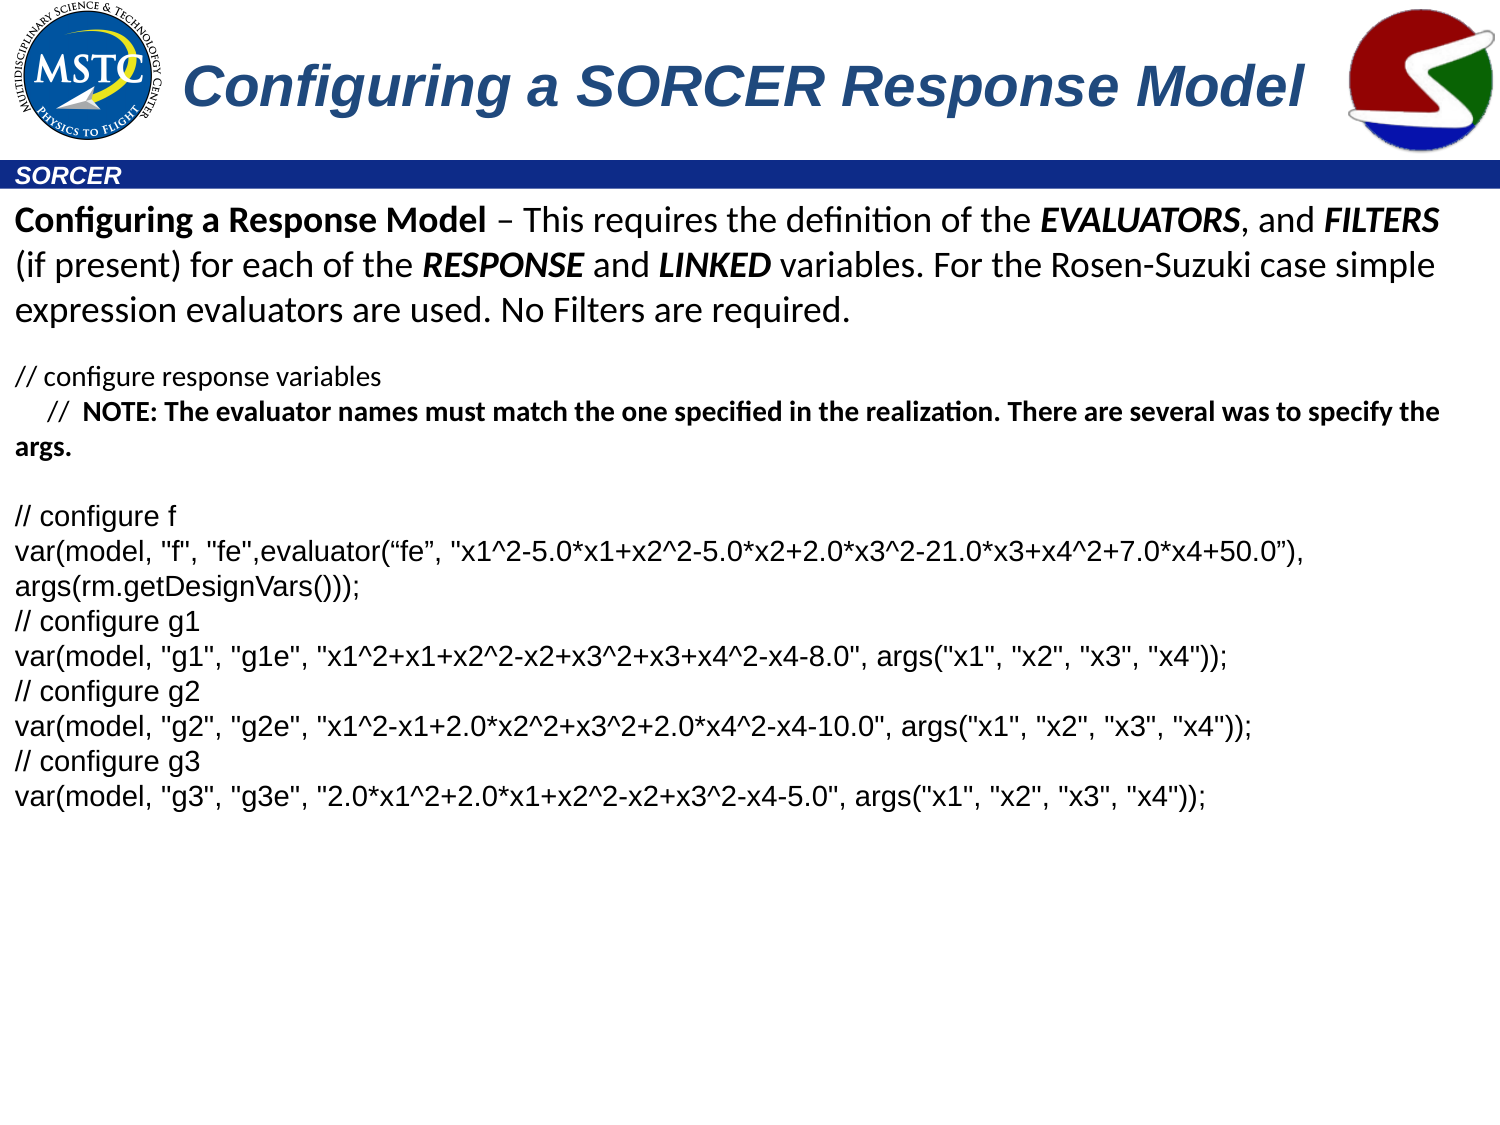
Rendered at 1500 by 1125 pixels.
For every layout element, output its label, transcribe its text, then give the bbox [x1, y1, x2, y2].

text_box // configure response variables // NOTE: The evaluator names must match the one specified in the realization. There are several was to specify the args. // configure f var(model, "f", "fe",evaluator(“fe”, "x1^2-5.0*x1+x2^2-5.0*x2+2.0*x3^2-21.0*x3+x4^2+7.0*x4+50.0”), args(rm.getDesignVars())); // configure g1 var(model, "g1", "g1e", "x1^2+x1+x2^2-x2+x3^2+x3+x4^2-x4-8.0", args("x1", "x2", "x3", "x4")); // configure g2 var(model, "g2", "g2e", "x1^2-x1+2.0*x2^2+x3^2+2.0*x4^2-x4-10.0", args("x1", "x2", "x3", "x4")); // configure g3 var(model, "g3", "g3e", "2.0*x1^2+2.0*x1+x2^2-x2+x3^2-x4-5.0", args("x1", "x2", "x3", "x4")); [0, 349, 1500, 820]
picture [1347, 7, 1495, 154]
picture [12, 0, 163, 148]
title Configuring a SORCER Response Model [162, 2, 1325, 164]
text_box Configuring a Response Model – This requires the definition of the EVALUATORS, and FILTERS (if present) for each of the RESPONSE and LINKED variables. For the Rosen-Suzuki case simple expression evaluators are used. No Filters are required. [0, 187, 1475, 338]
